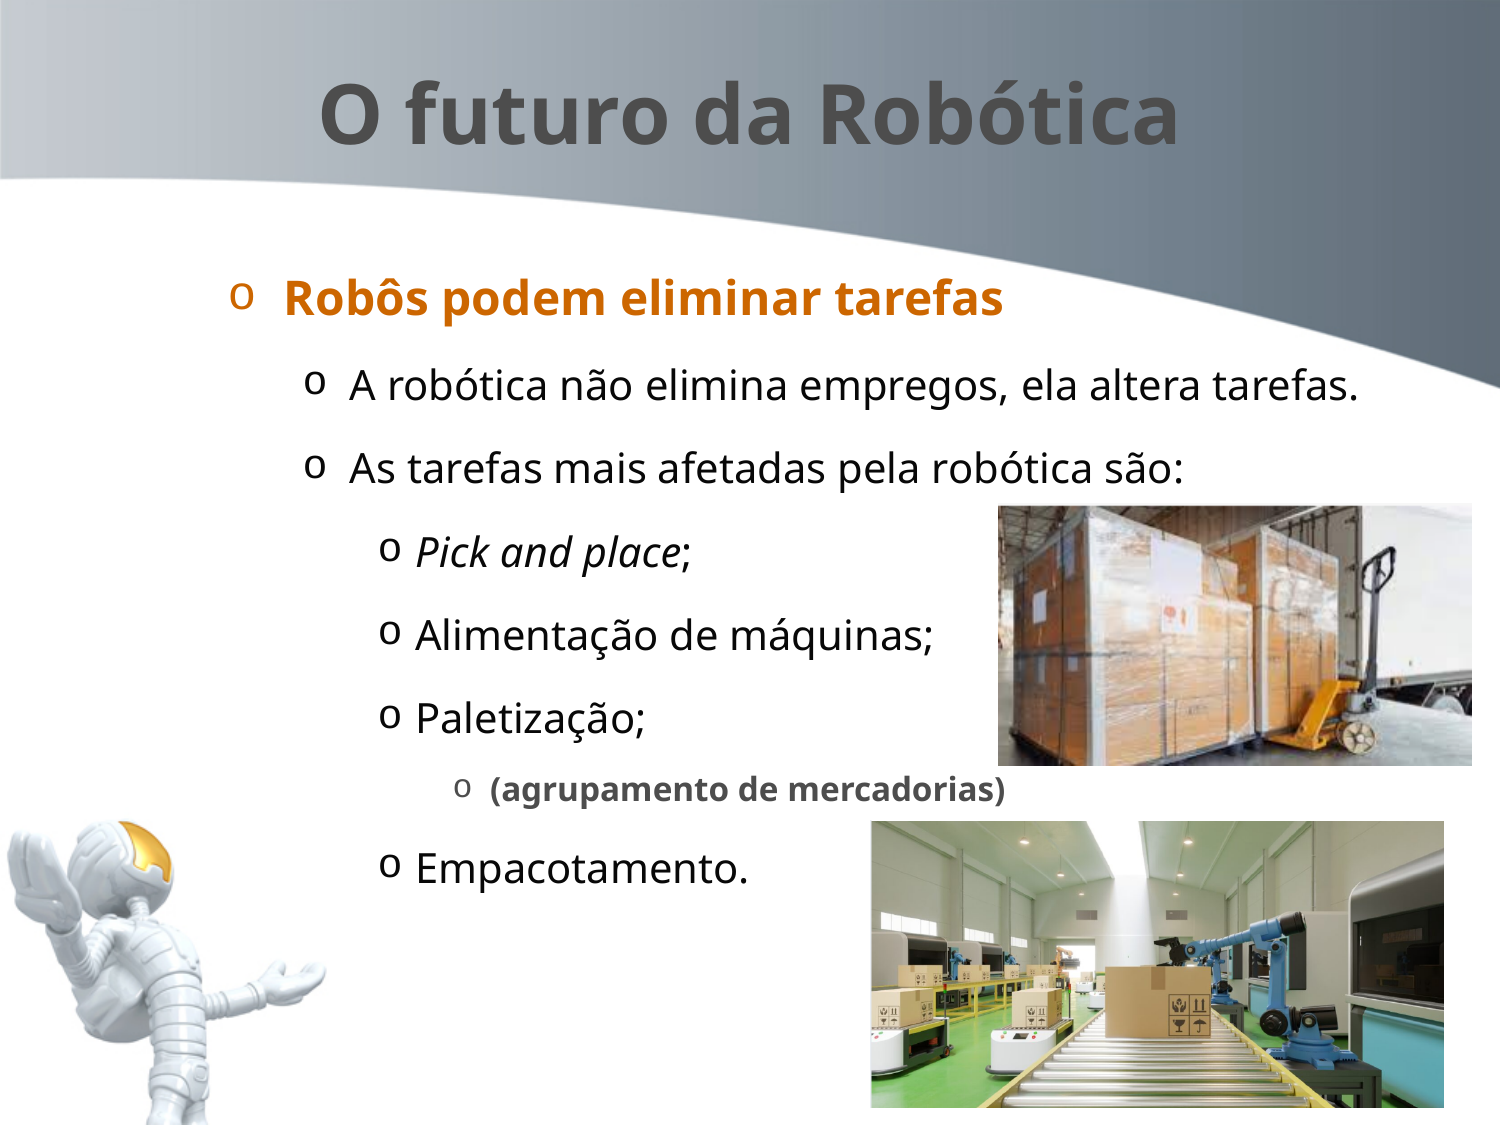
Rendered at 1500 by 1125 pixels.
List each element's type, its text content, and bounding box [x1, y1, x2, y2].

picture [0, 0, 1500, 1125]
list Robôs podem eliminar tarefas A robótica não elimina empregos, ela altera tarefas. As tarefas mais afetadas pela robótica são: Pick and place; Alimentação de máquinas; Paletização; (agrupamento de mercadorias) Empacotamento. [212, 231, 1388, 1121]
title O futuro da Robótica [212, 4, 1288, 218]
